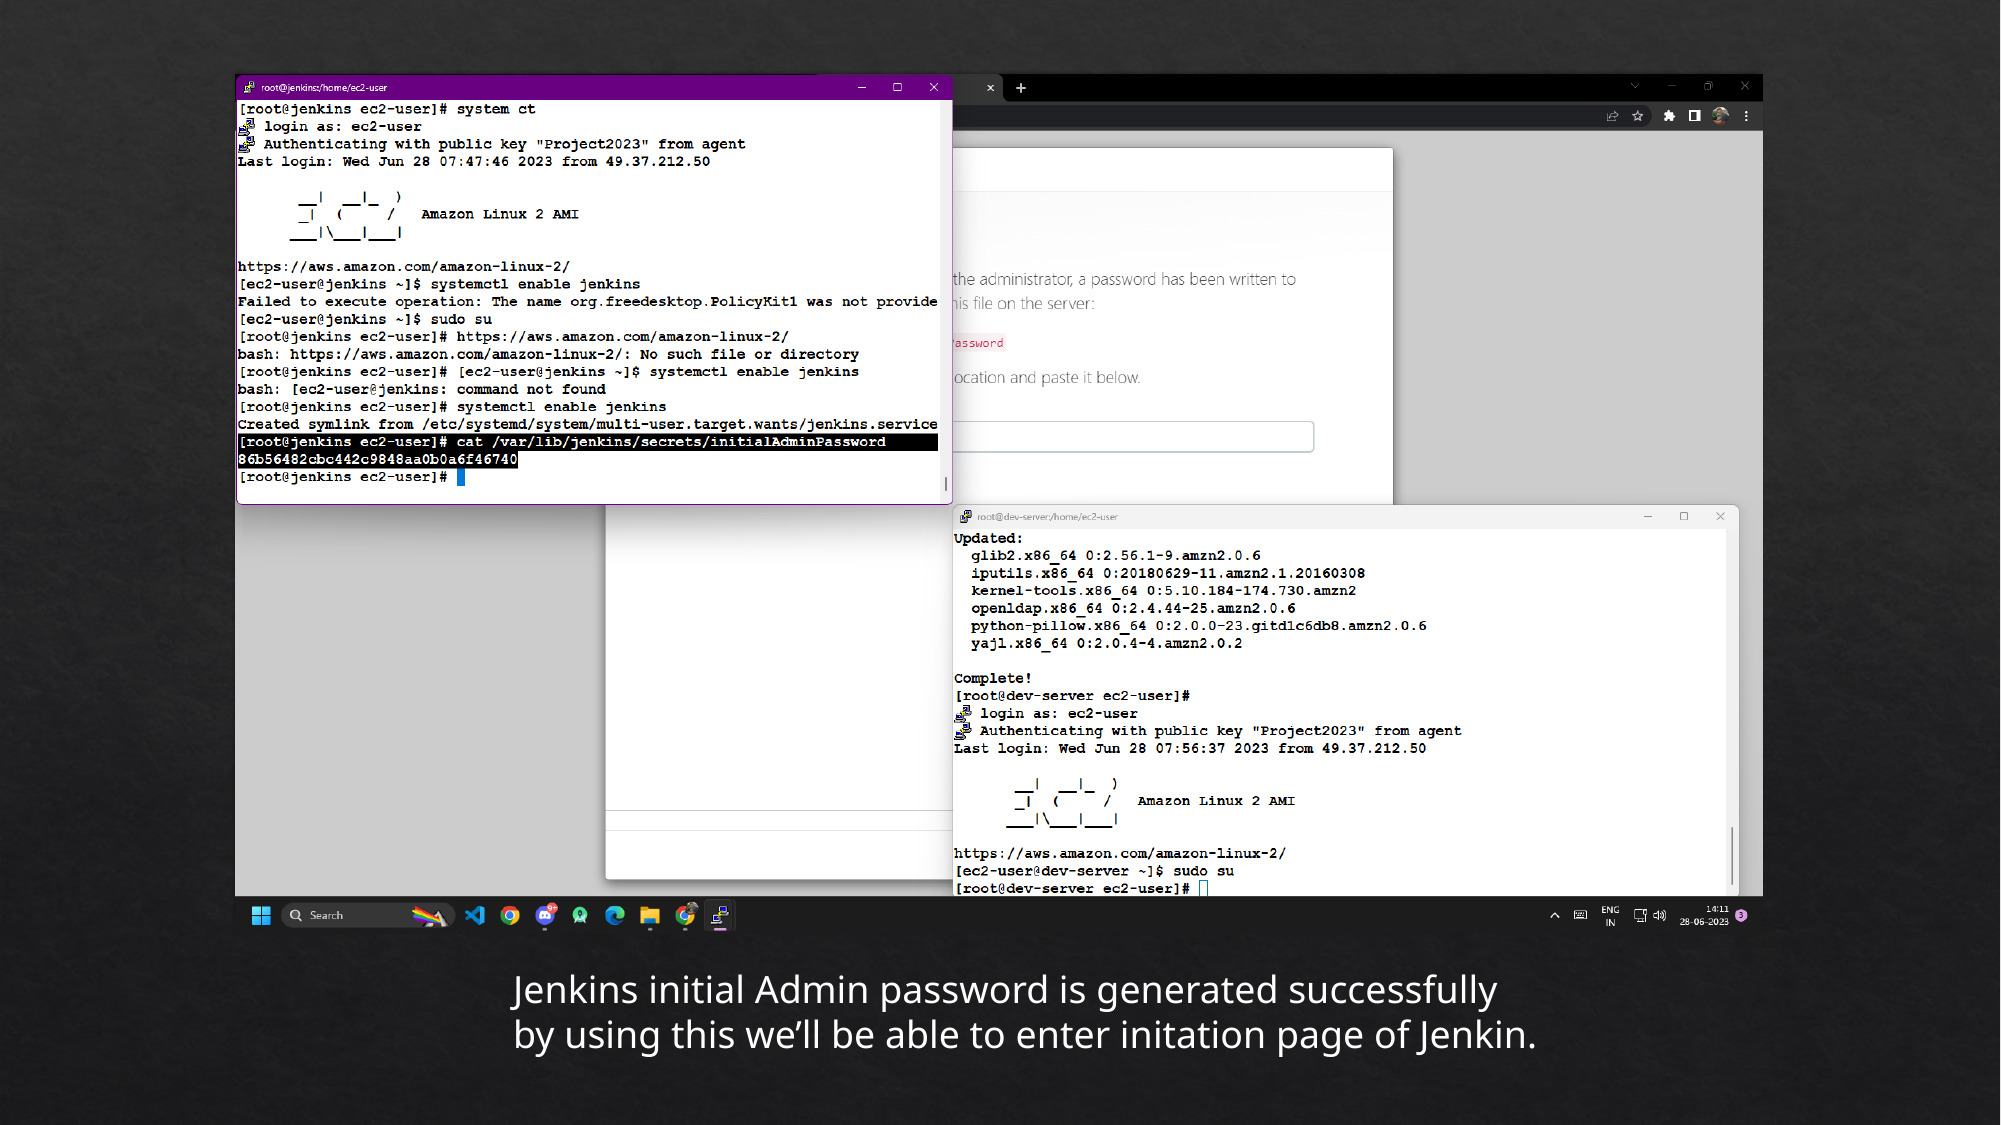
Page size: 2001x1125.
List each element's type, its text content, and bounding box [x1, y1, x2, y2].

text_box Jenkins initial Admin password is generated successfully by using this we’ll be able to enter initation page of Jenkin. [498, 959, 1563, 1064]
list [235, 73, 1763, 934]
